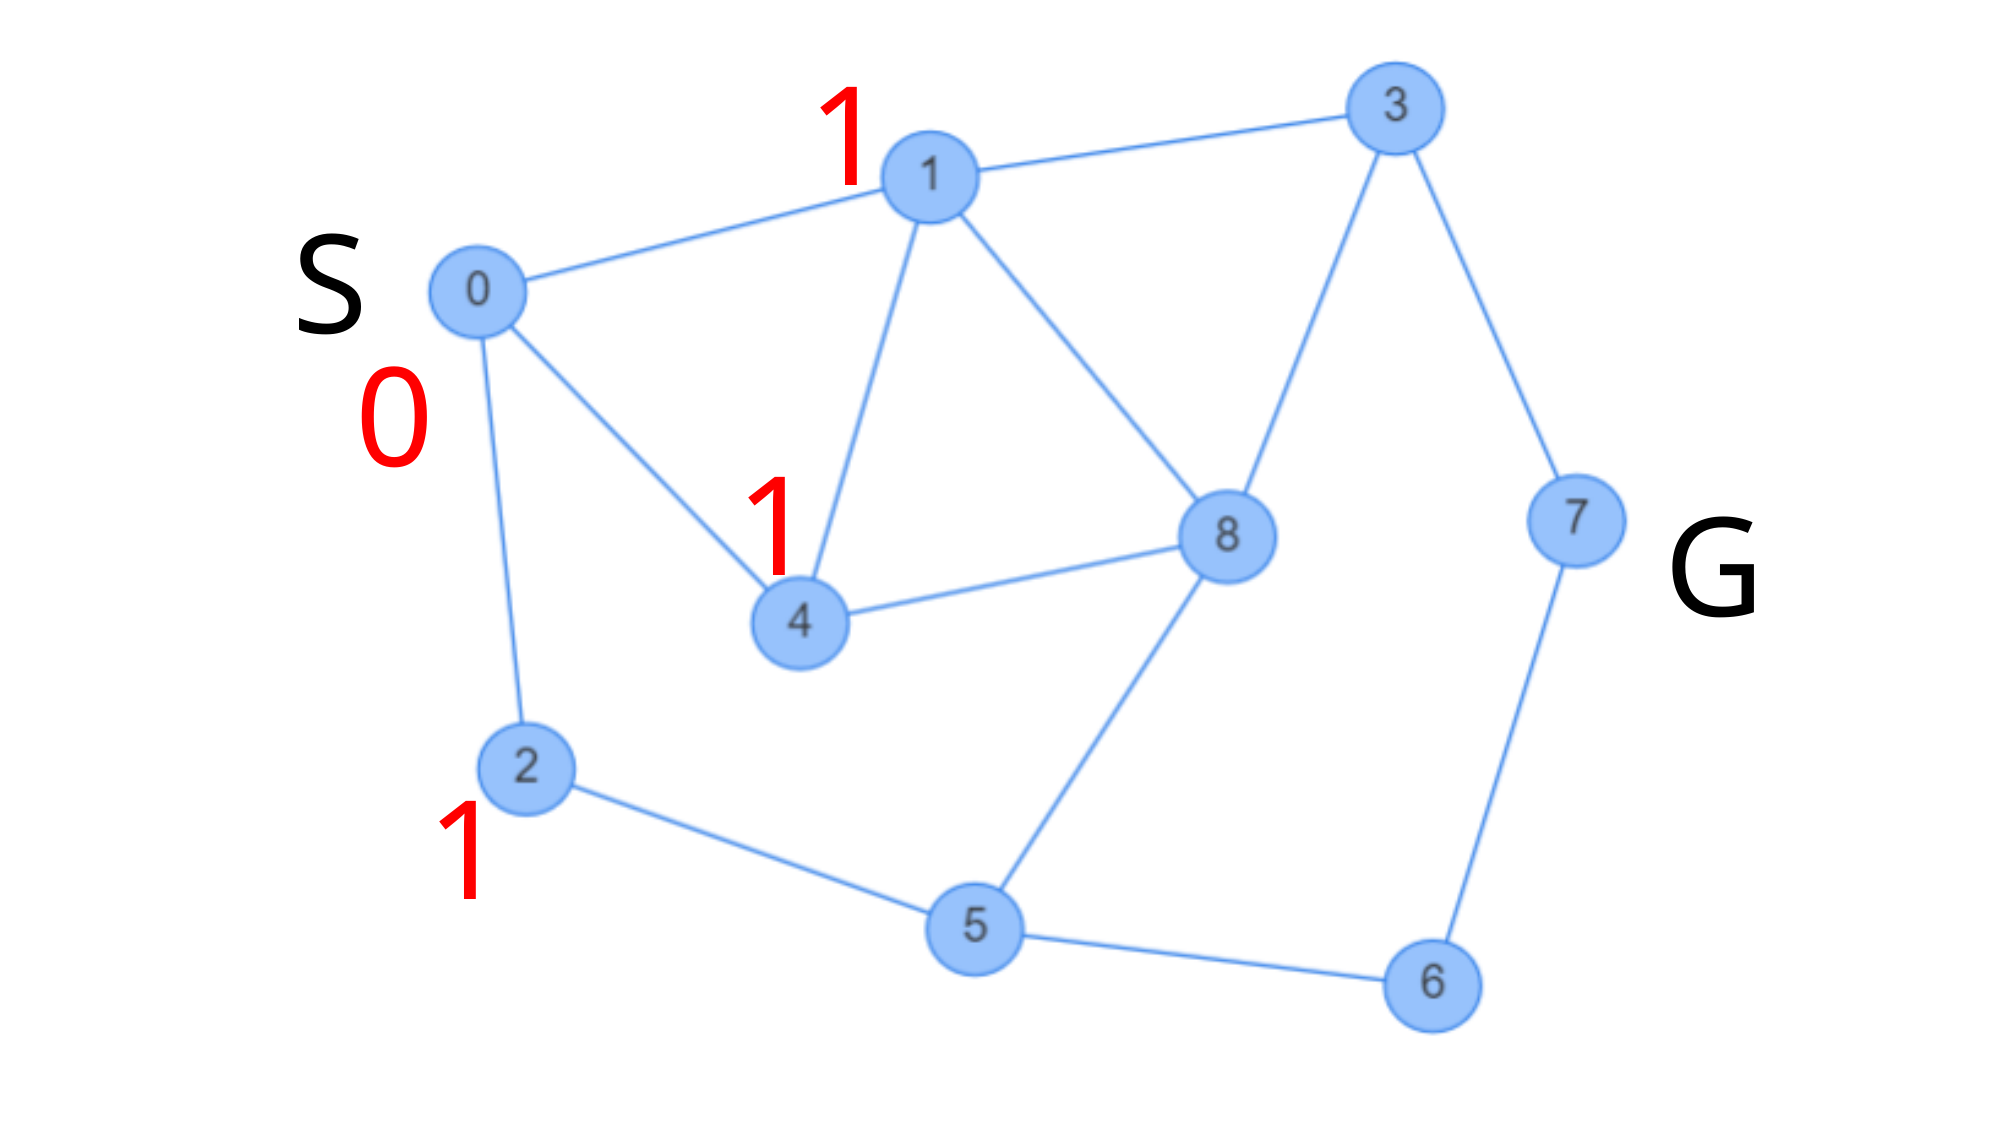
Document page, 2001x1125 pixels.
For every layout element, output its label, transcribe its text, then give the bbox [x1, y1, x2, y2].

text_box G [1723, 471, 1795, 652]
picture [316, 0, 1723, 1085]
text_box S [277, 188, 316, 369]
